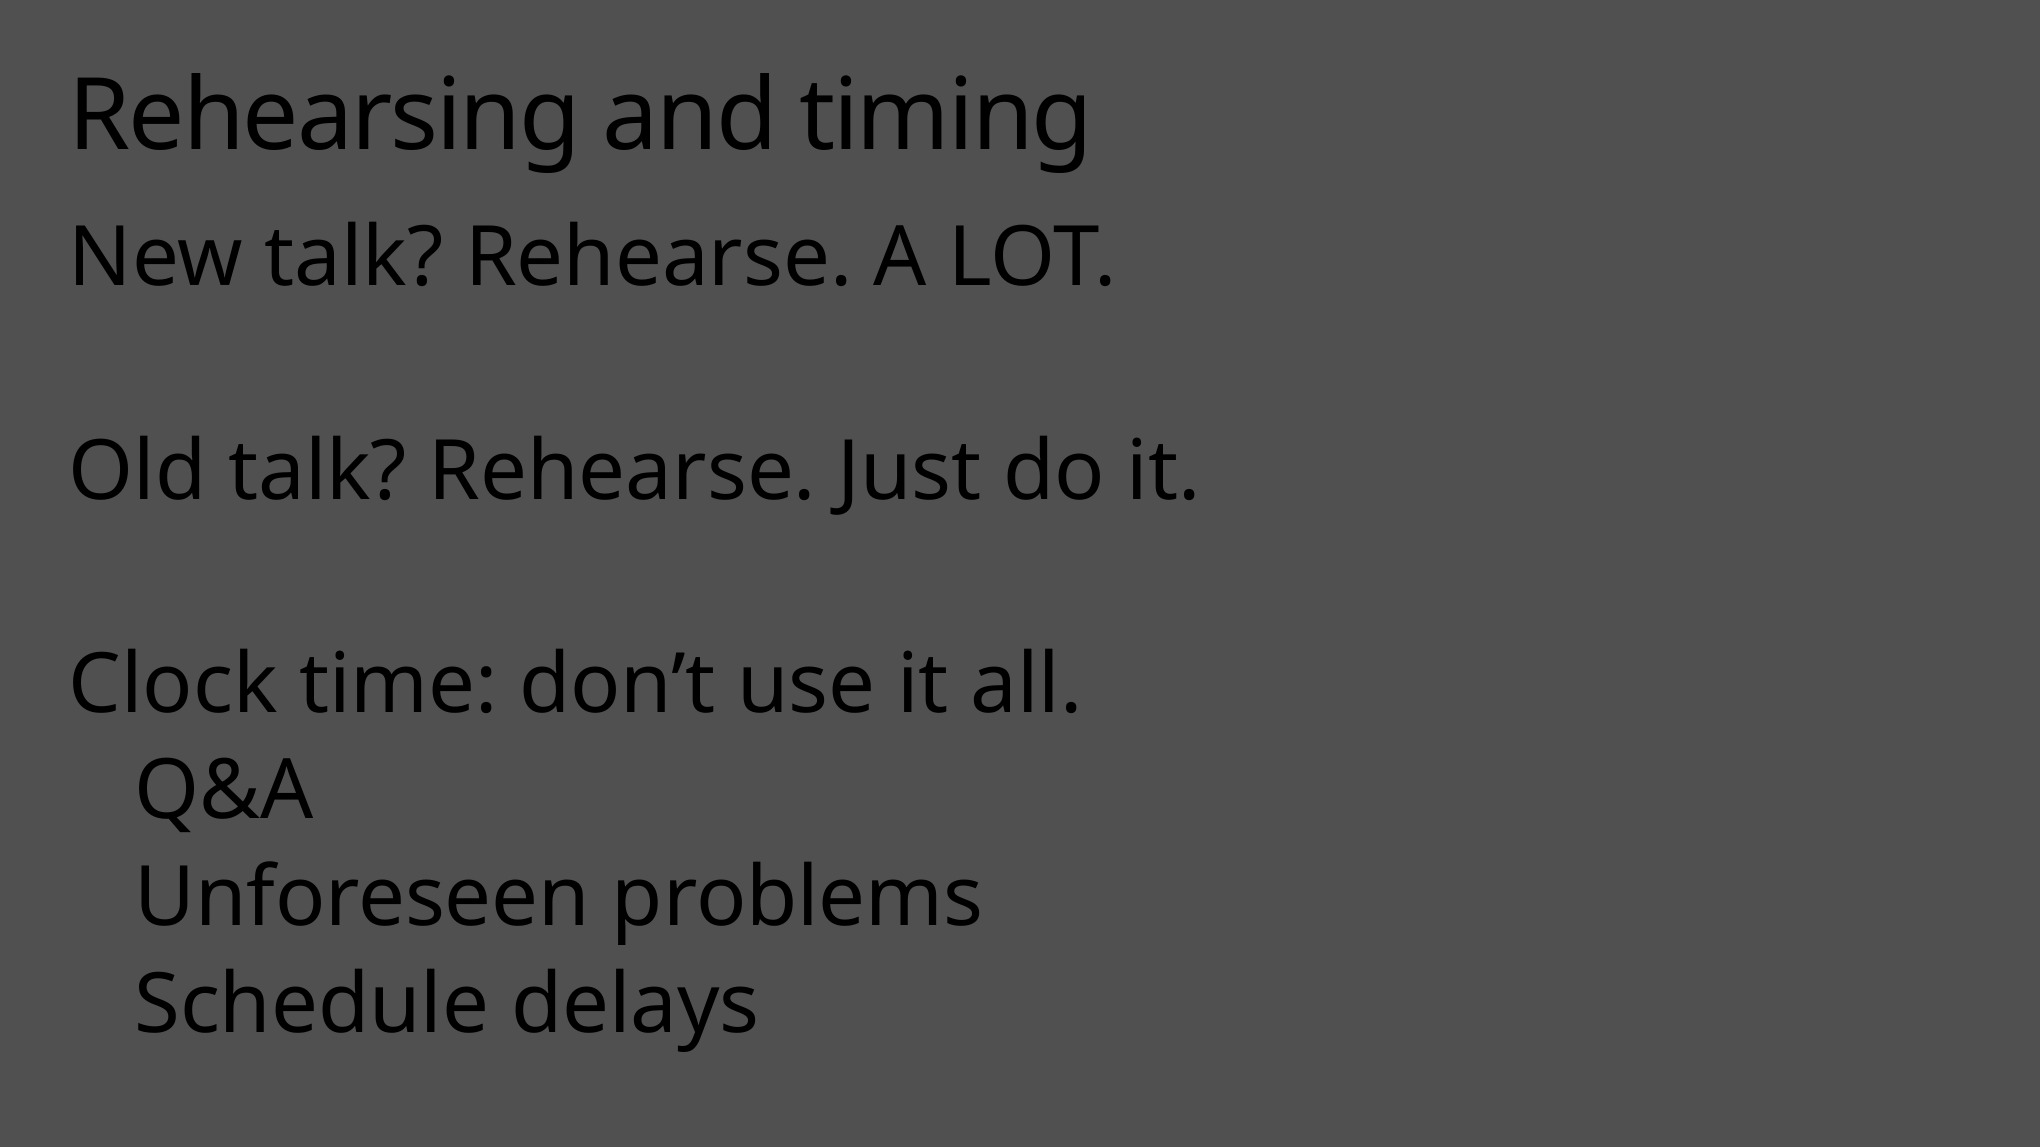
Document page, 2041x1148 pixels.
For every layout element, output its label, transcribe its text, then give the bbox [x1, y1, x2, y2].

list New talk? Rehearse. A LOT. Old talk? Rehearse. Just do it. Clock time: don’t use it all. Q&A Unforeseen problems Schedule delays [45, 198, 1996, 1098]
title Rehearsing and timing [45, 48, 1996, 198]
